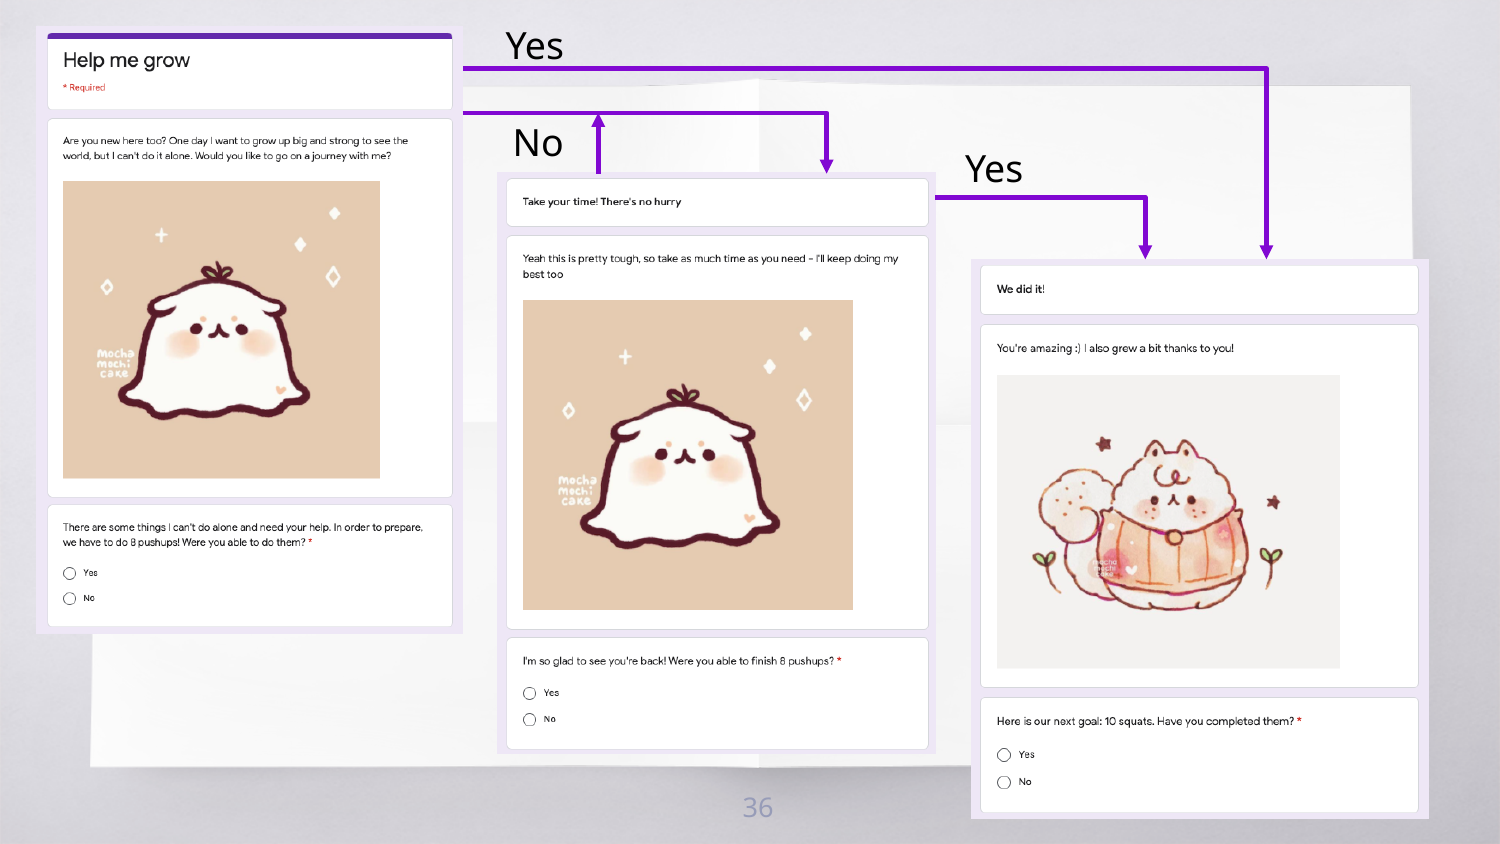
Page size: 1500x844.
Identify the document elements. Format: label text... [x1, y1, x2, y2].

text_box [462, 68, 1267, 260]
picture [0, 0, 1500, 844]
text_box Yes [490, 7, 618, 66]
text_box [935, 196, 1146, 260]
slide_number 36 [713, 775, 804, 825]
